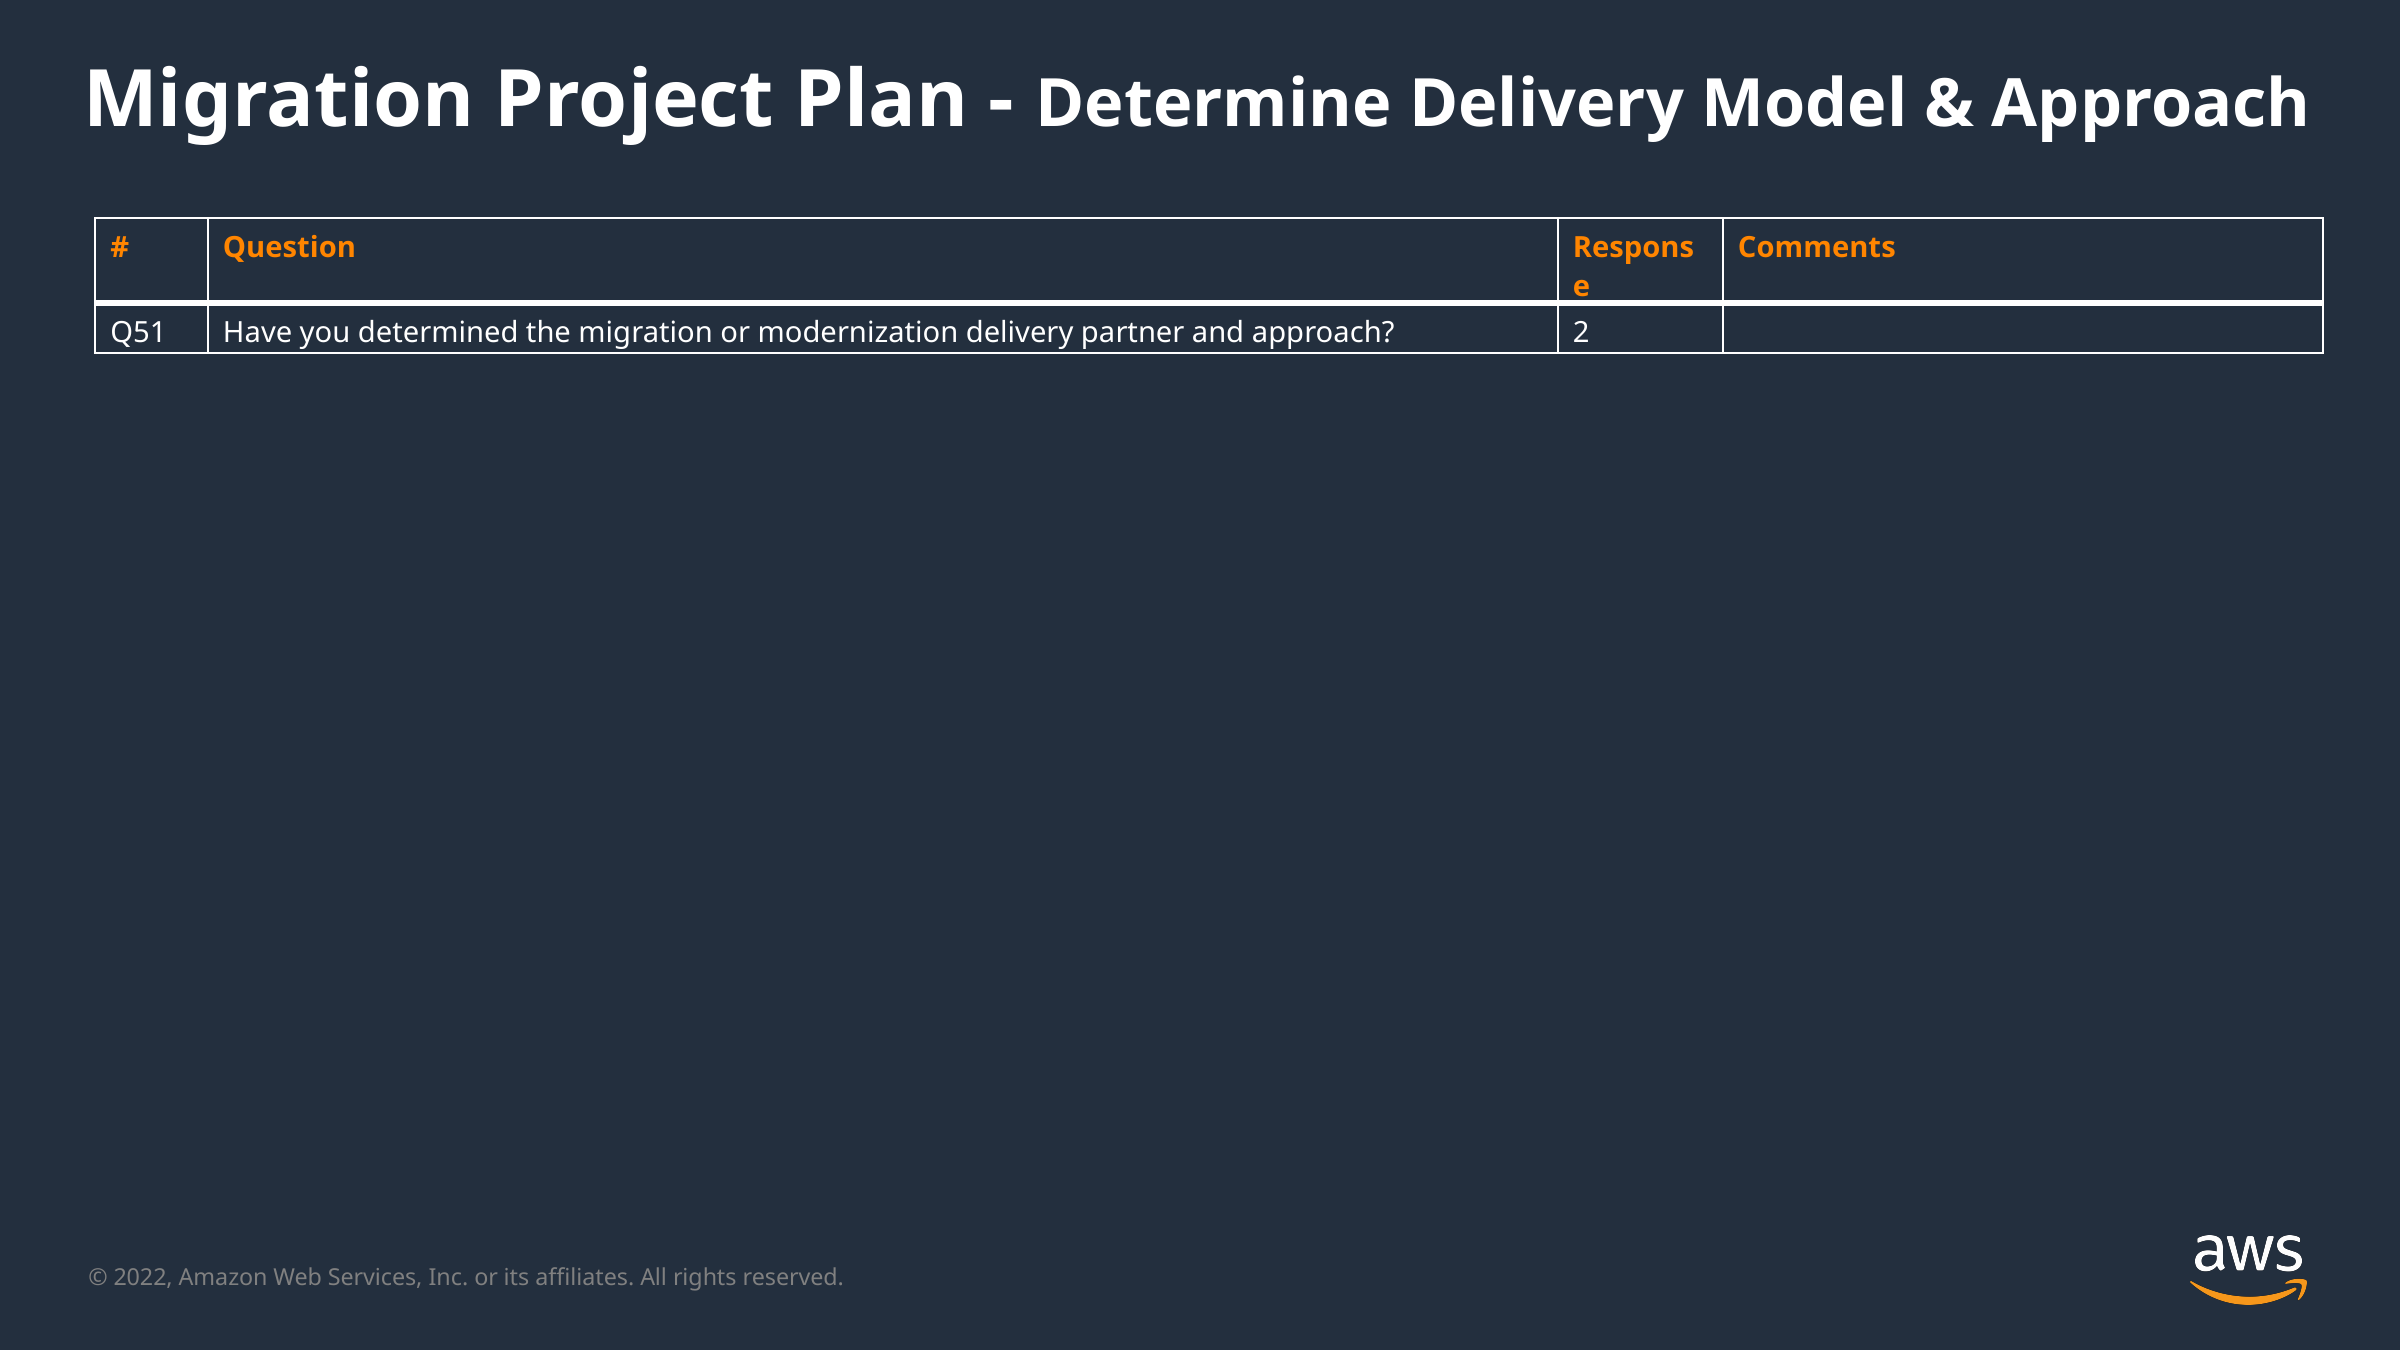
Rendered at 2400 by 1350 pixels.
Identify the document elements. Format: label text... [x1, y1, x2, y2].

table_header Question [209, 219, 1557, 300]
text_box Migration Project Plan - Determine Delivery Model & Approach [68, 39, 2368, 150]
table_cell Q51 [96, 306, 207, 352]
table_cell [1724, 306, 2322, 352]
table_cell Have you determined the migration or modernization delivery partner and approach? [209, 306, 1557, 352]
picture [2190, 1235, 2307, 1305]
table_header # [96, 219, 207, 300]
table_cell 2 [1559, 306, 1722, 352]
table_header Comments [1724, 219, 2322, 300]
table_header Response [1559, 219, 1722, 300]
